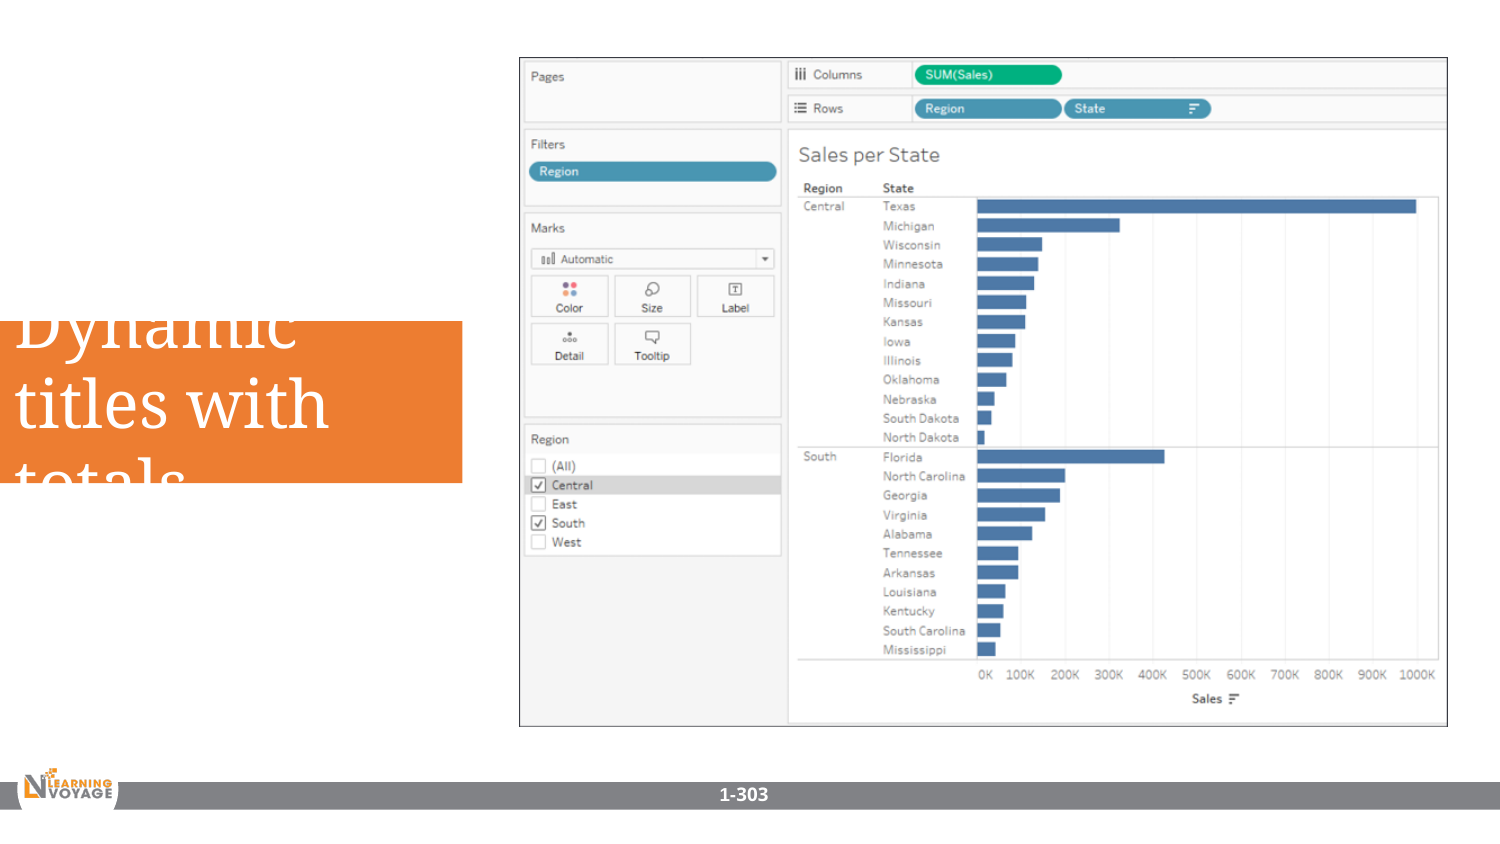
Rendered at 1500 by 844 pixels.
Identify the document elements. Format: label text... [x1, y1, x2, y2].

slide_number 1-303 [692, 770, 784, 821]
picture [0, 706, 144, 844]
picture [519, 57, 1448, 727]
text_box Dynamic titles with totals [0, 320, 463, 484]
